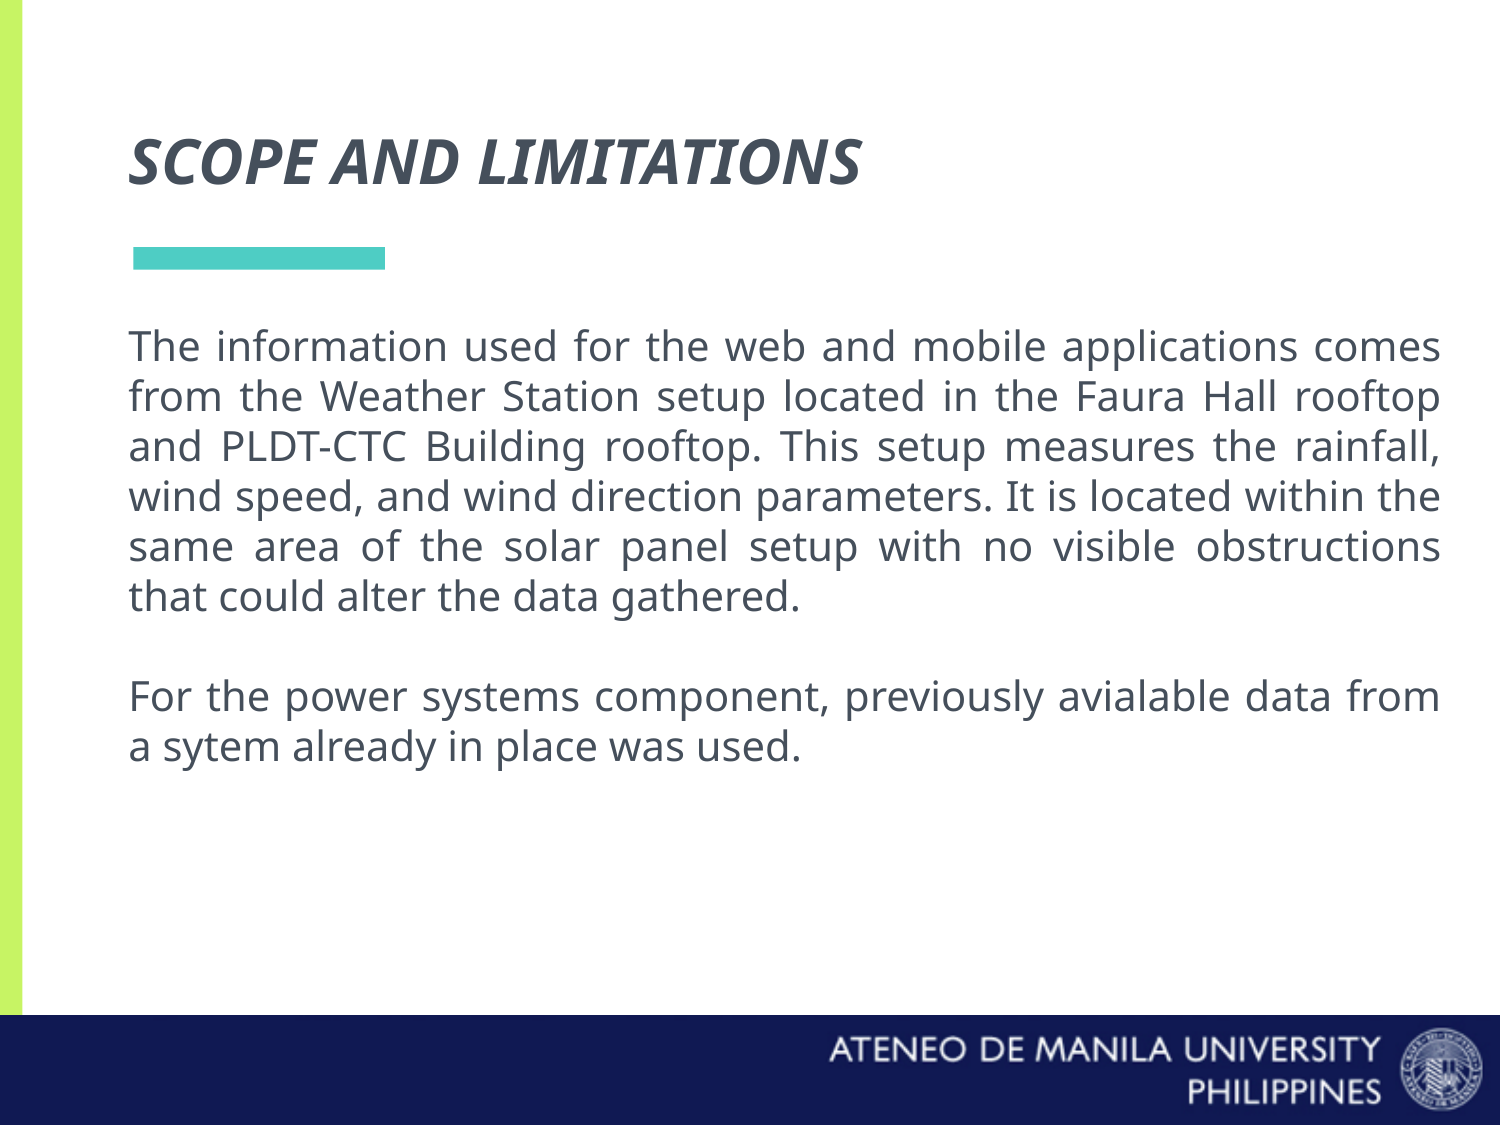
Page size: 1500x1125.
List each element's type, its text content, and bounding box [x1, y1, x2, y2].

list The information used for the web and mobile applications comes from the Weather Station setup located in the Faura Hall rooftop and PLDT-CTC Building rooftop. This setup measures the rainfall, wind speed, and wind direction parameters. It is located within the same area of the solar panel setup with no visible obstructions that could alter the data gathered. For the power systems component, previously avialable data from a sytem already in place was used. [113, 304, 1458, 1014]
title SCOPE AND LIMITATIONS [113, 104, 1387, 212]
picture [0, 1015, 1500, 1125]
